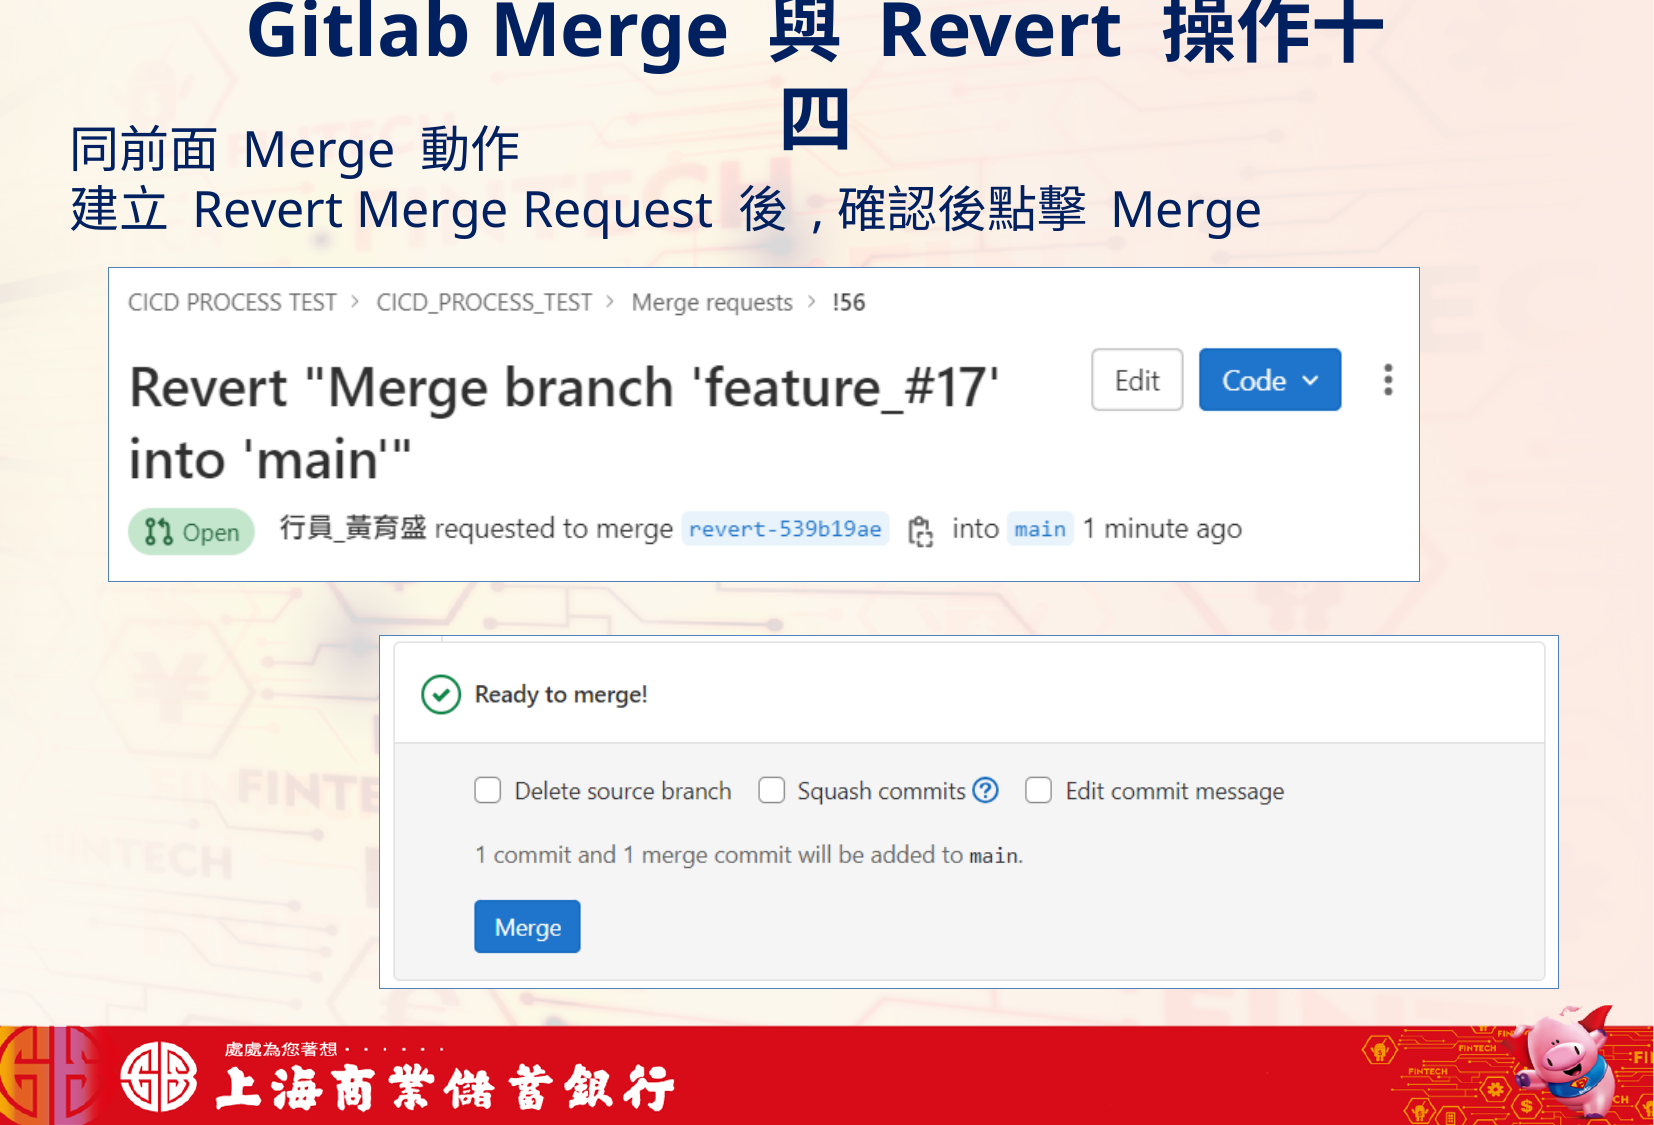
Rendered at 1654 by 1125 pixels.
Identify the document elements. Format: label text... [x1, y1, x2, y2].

picture [0, 0, 1654, 1125]
text_box 同前面 Merge 動作 建立 Revert Merge Request 後 ,確認後點擊 Merge [53, 117, 1475, 239]
title Gitlab Merge 與 Revert 操作十四 [218, 11, 1413, 117]
